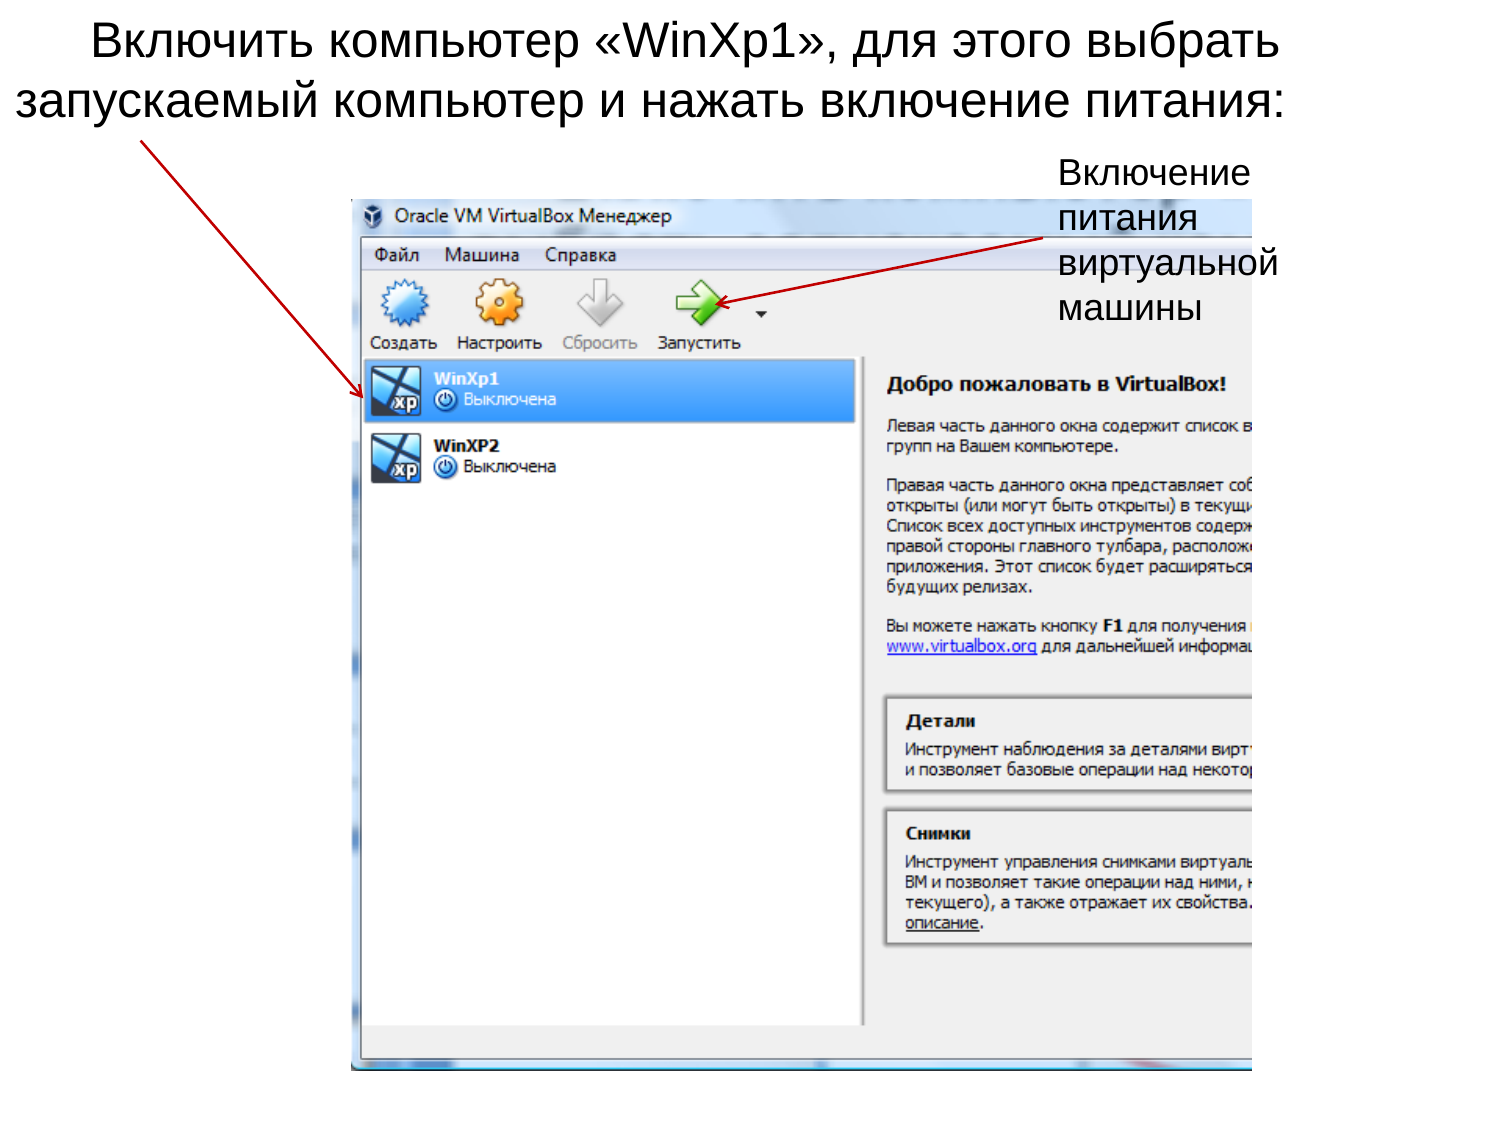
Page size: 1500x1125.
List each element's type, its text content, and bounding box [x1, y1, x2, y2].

picture [351, 198, 1252, 1072]
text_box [122, 157, 382, 381]
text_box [714, 238, 1044, 305]
list Включить компьютер «WinXp1», для этого выбрать запускаемый компьютер и нажать включение питания: [0, 0, 1500, 235]
text_box Включение питания виртуальной машины [1042, 140, 1360, 336]
